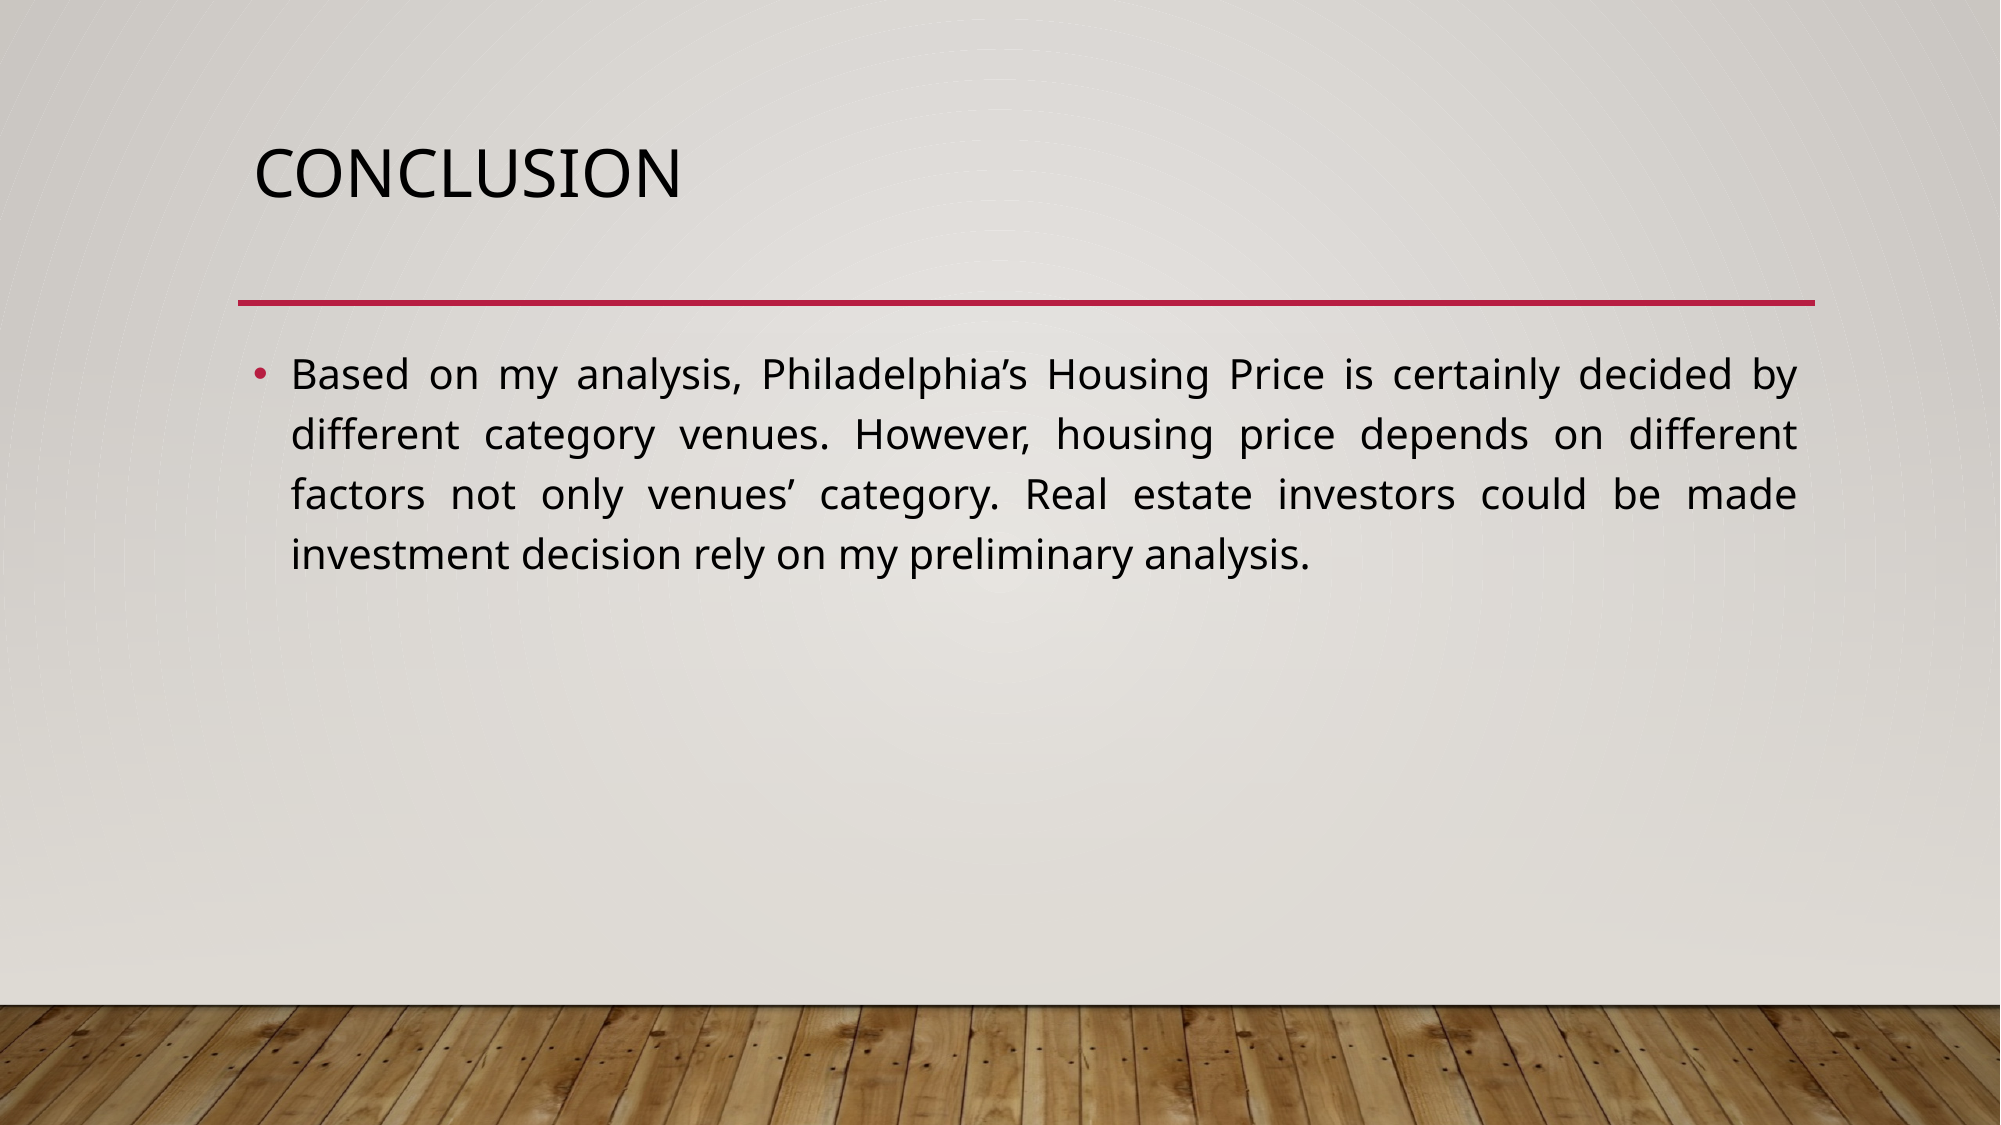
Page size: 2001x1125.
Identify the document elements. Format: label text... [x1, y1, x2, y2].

title Conclusion [238, 131, 1814, 305]
picture [0, 1005, 2000, 1125]
list Based on my analysis, Philadelphia’s Housing Price is certainly decided by different category venues. However, housing price depends on different factors not only venues’ category. Real estate investors could be made investment decision rely on my preliminary analysis. [238, 330, 1814, 897]
